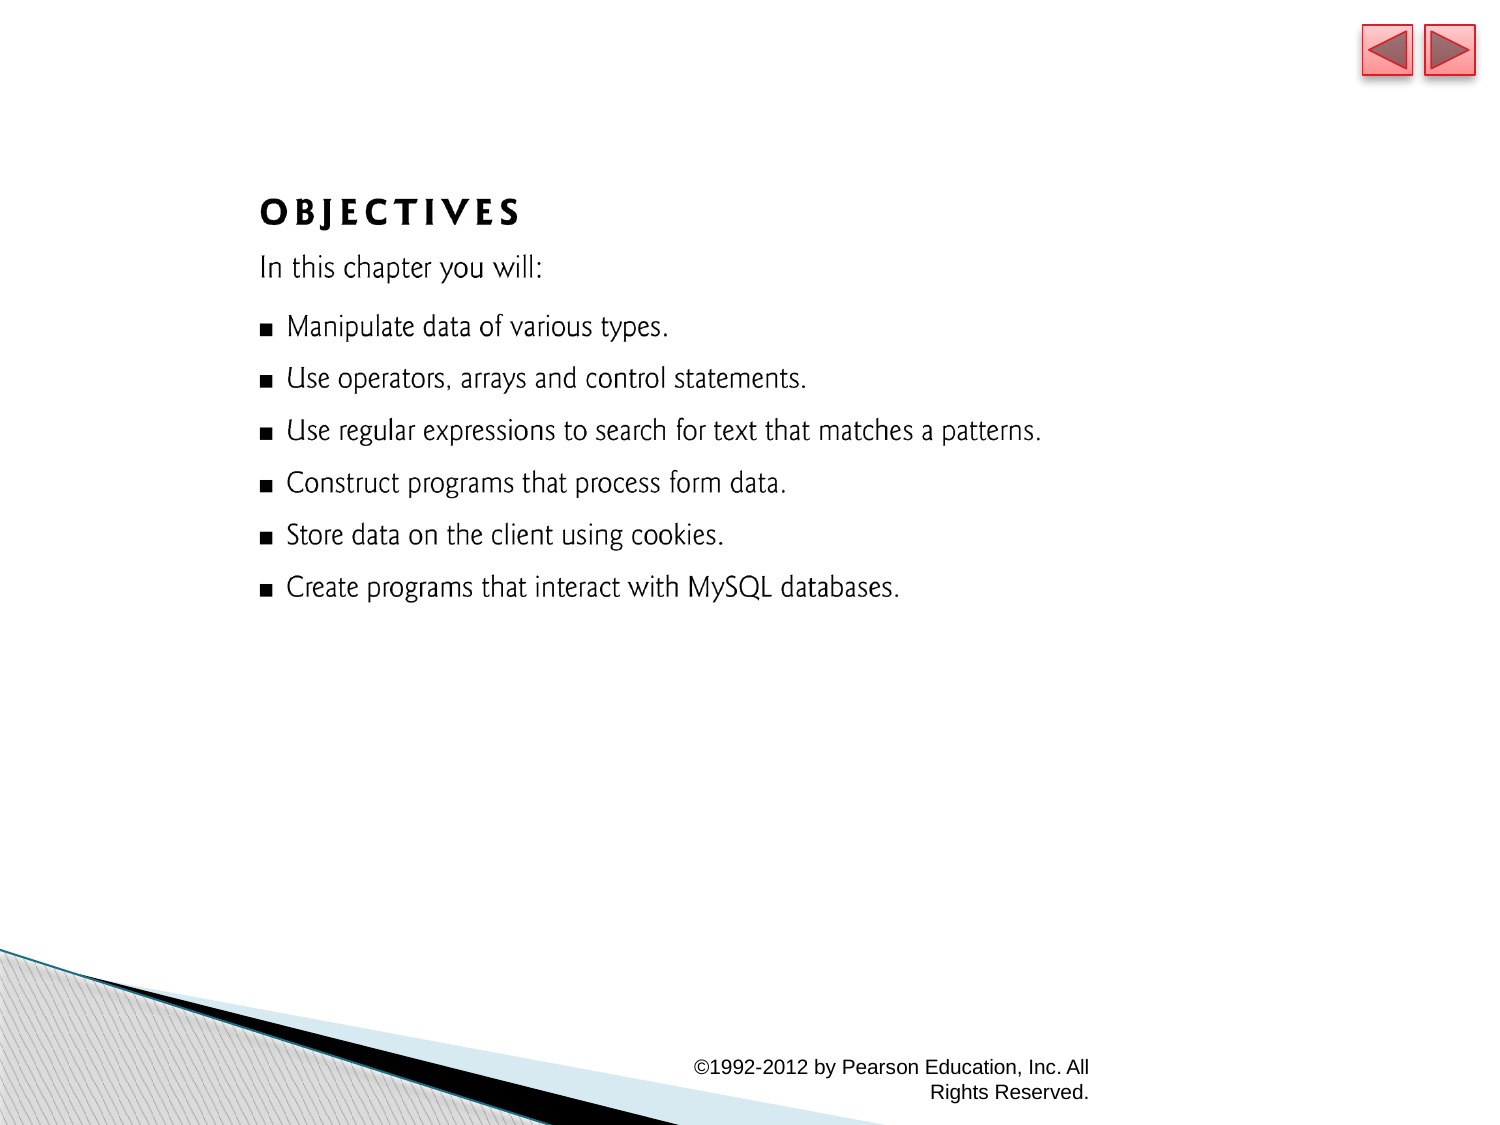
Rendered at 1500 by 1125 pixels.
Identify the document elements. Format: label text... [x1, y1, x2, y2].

footer ©1992-2012 by Pearson Education, Inc. All Rights Reserved. [650, 1051, 1105, 1112]
picture [0, 106, 1500, 1018]
